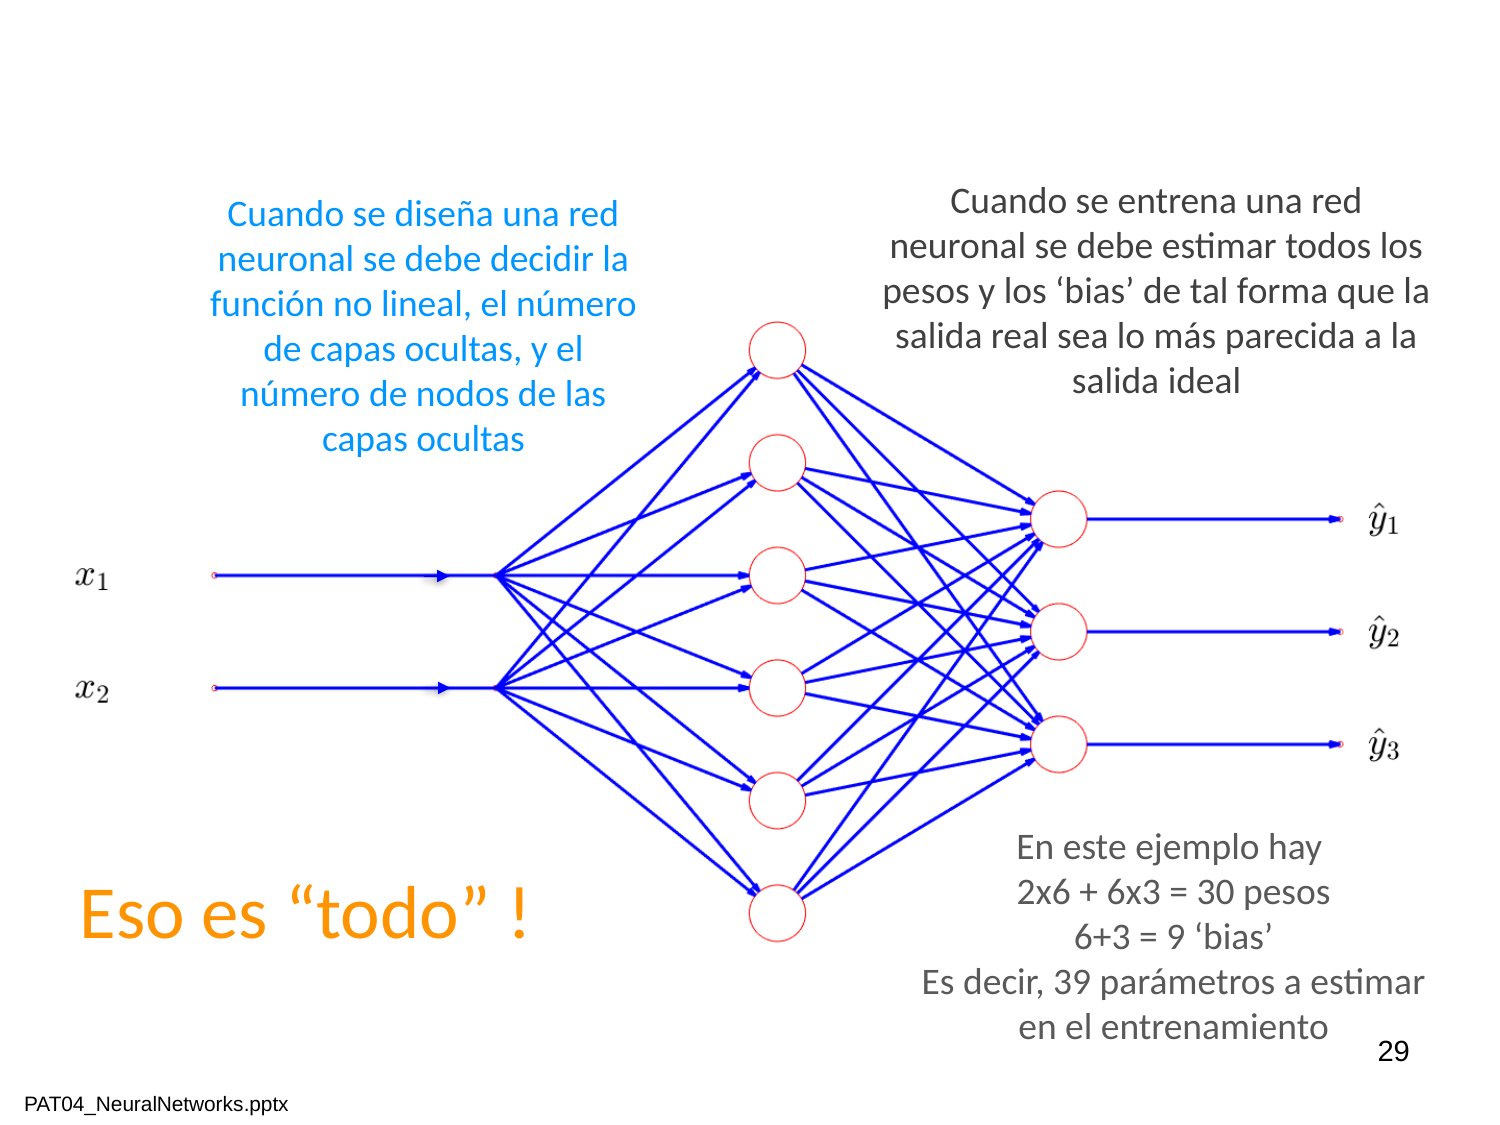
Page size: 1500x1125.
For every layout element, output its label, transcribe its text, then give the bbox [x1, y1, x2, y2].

slide_number 29 [1074, 1024, 1426, 1103]
text_box Cuando se entrena una red neuronal se debe estimar todos los pesos y los ‘bias’ de tal forma que la salida real sea lo más parecida a la salida ideal [866, 168, 1447, 274]
text_box En este ejemplo hay 2x6 + 6x3 = 30 pesos 6+3 = 9 ‘bias’ Es decir, 39 parámetros a estimar en el entrenamiento [883, 814, 1464, 1055]
picture [39, 272, 1444, 1003]
footer PAT04_NeuralNetworks.pptx [0, 1083, 395, 1125]
text_box Cuando se diseña una red neuronal se debe decidir la función no lineal, el número de capas ocultas, y el número de nodos de las capas ocultas [187, 182, 660, 271]
